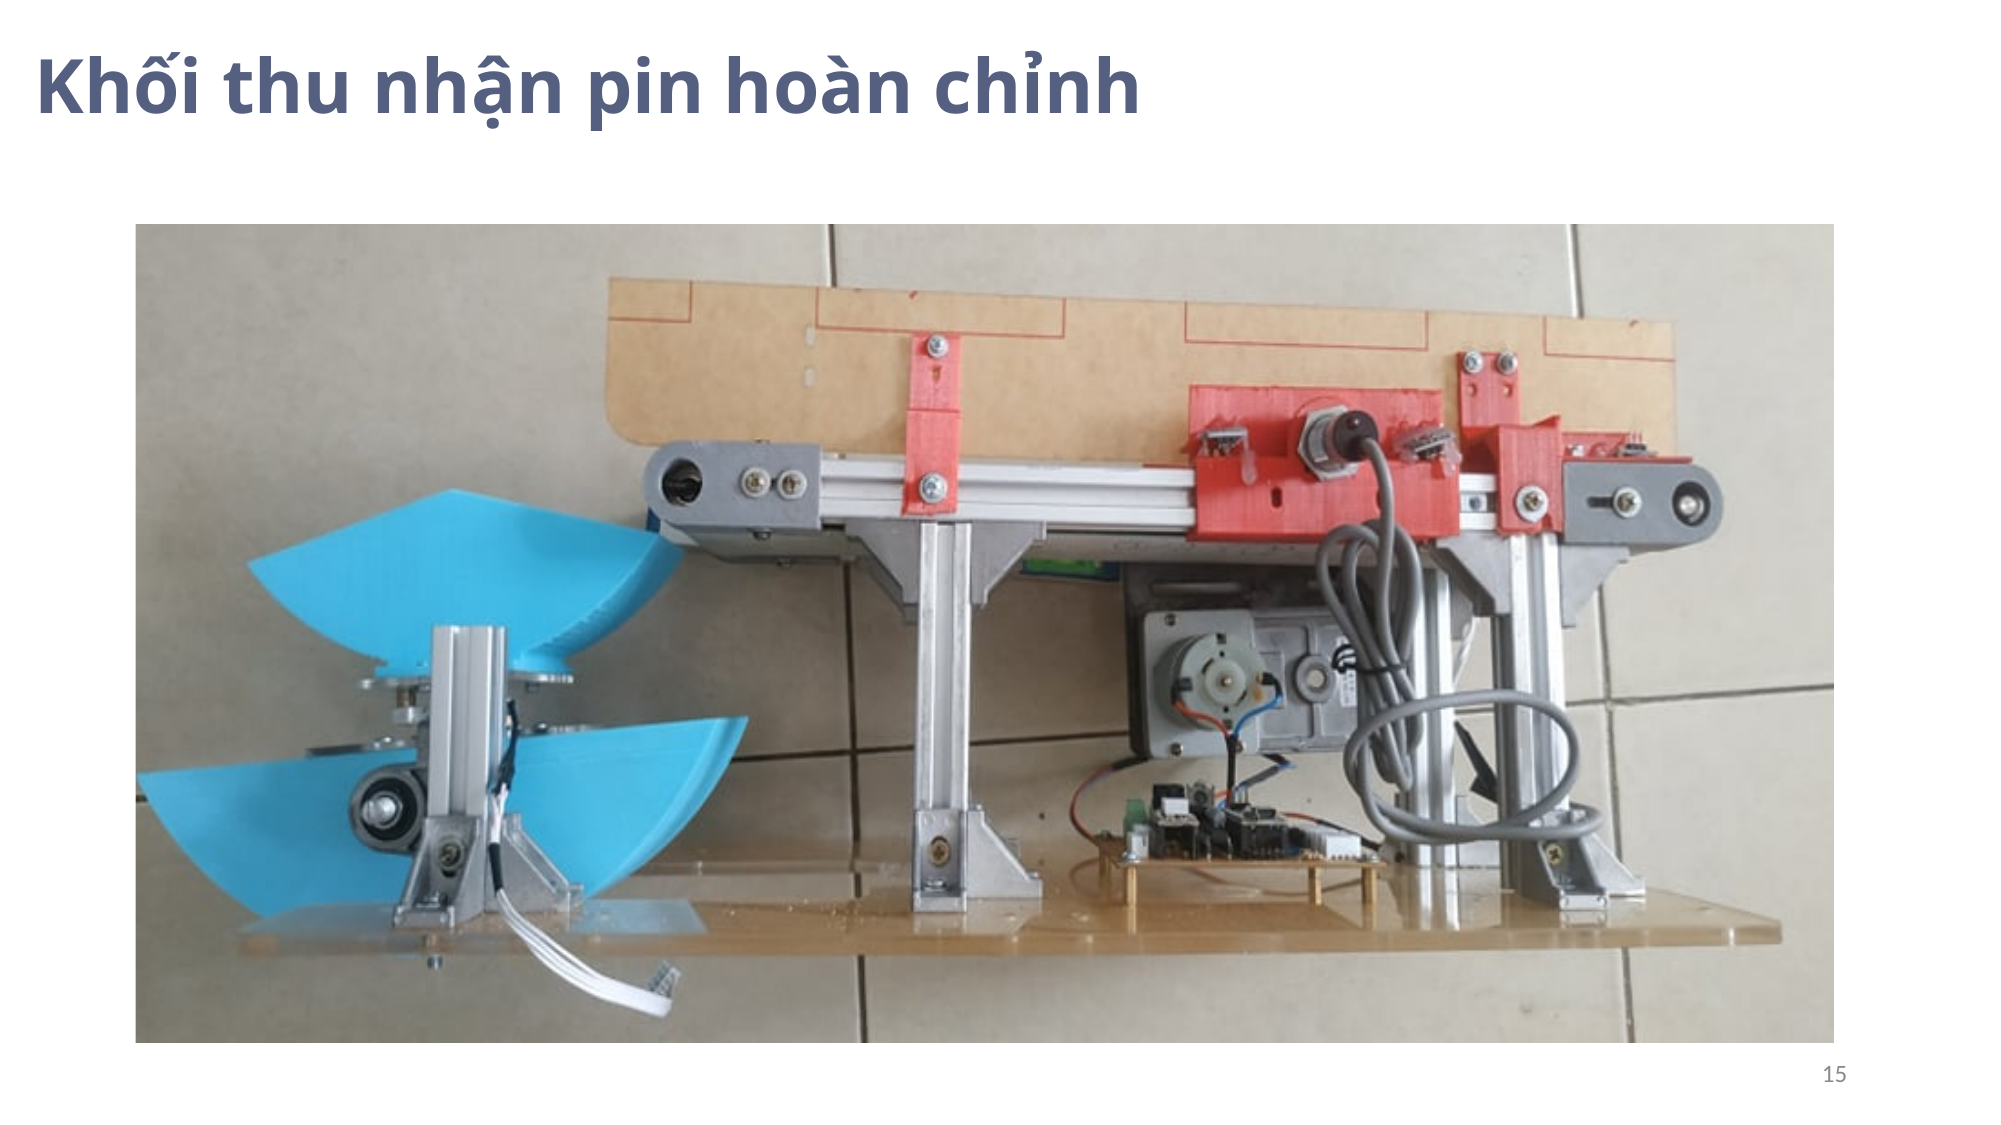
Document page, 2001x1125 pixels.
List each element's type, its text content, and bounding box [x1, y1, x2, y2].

text_box Khối thu nhận pin hoàn chỉnh [19, 30, 1745, 222]
slide_number 15 [1412, 1042, 1863, 1103]
picture [135, 224, 1834, 1043]
